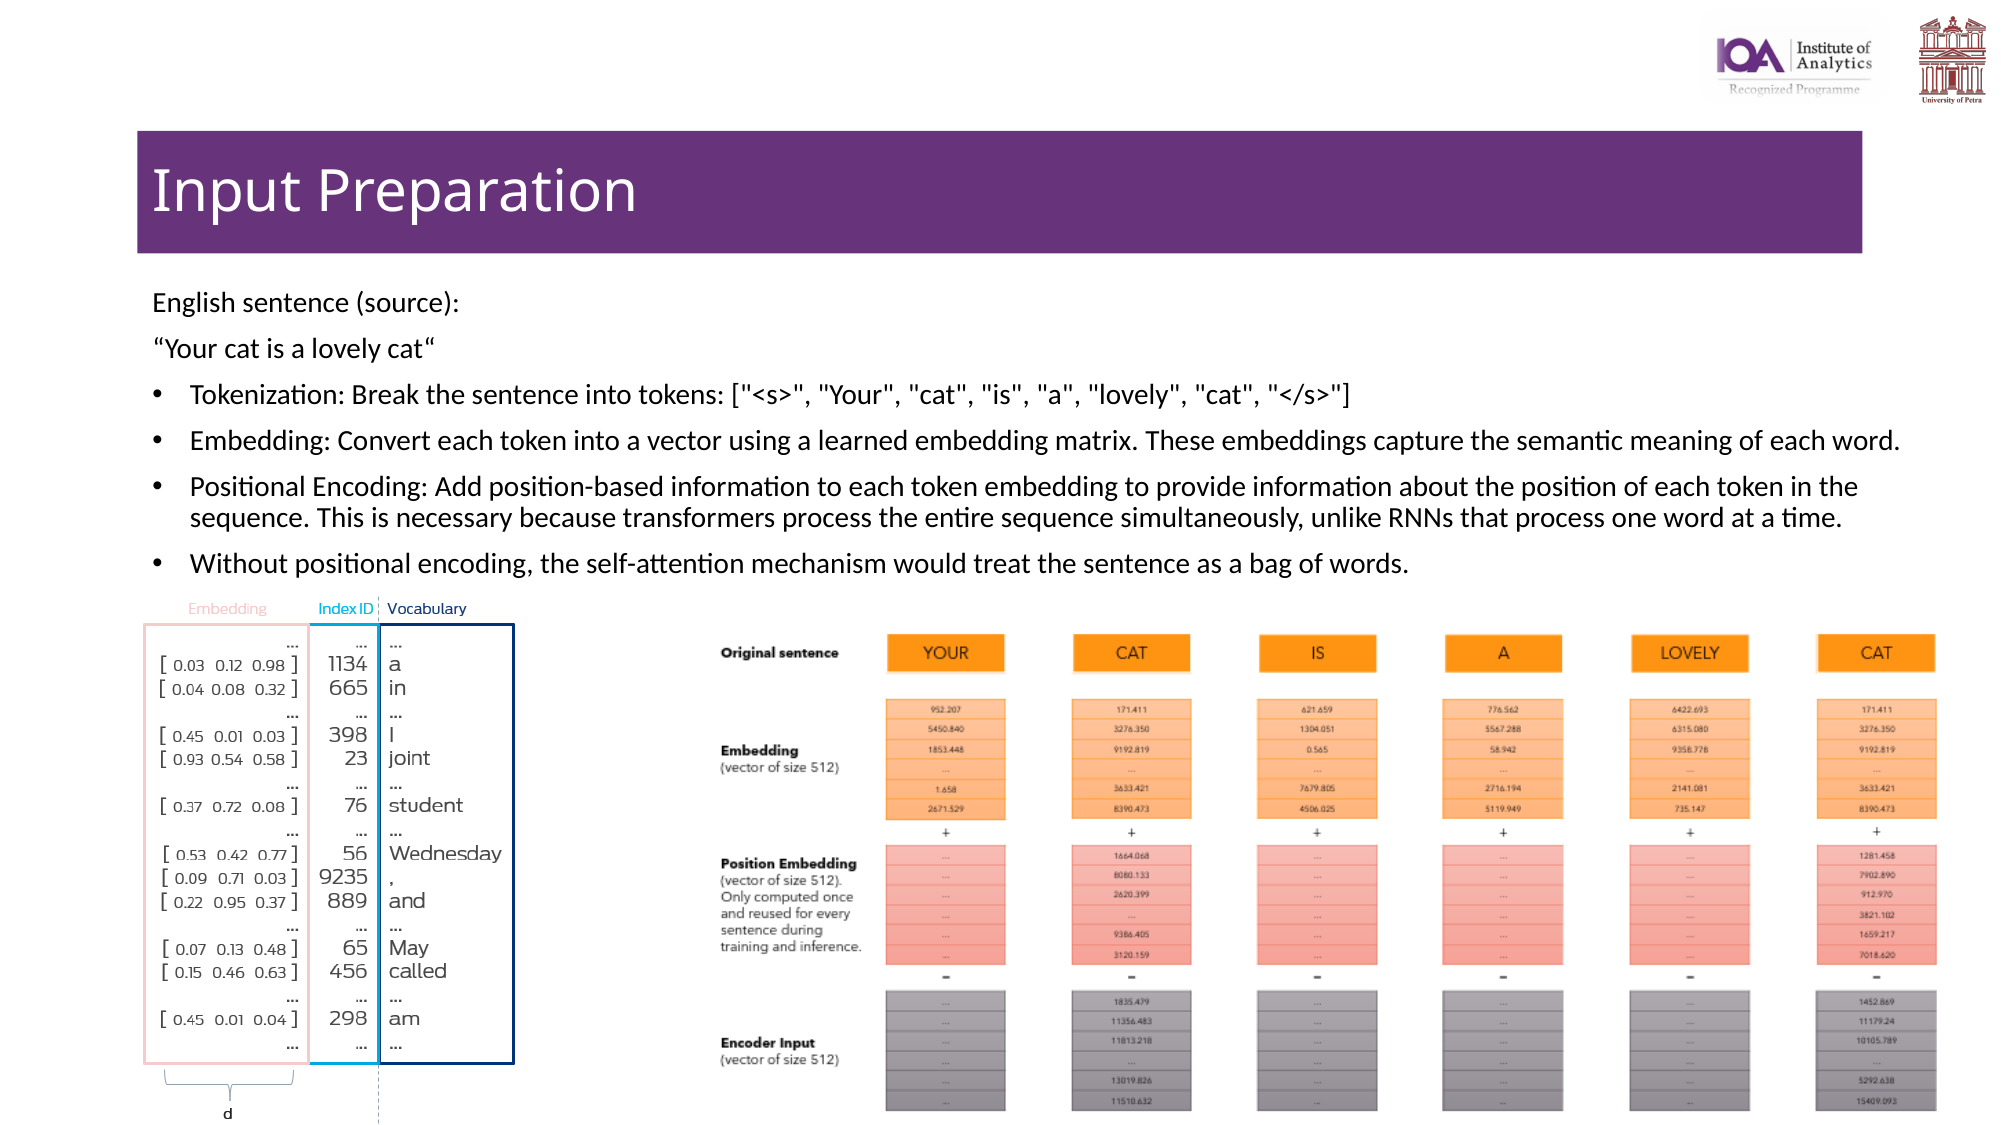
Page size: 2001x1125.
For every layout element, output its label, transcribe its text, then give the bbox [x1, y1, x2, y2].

picture [1919, 16, 1986, 111]
picture [1728, 37, 1861, 75]
picture [137, 594, 523, 1125]
title Input Preparation [137, 130, 1863, 254]
picture [711, 615, 1948, 1125]
list English sentence (source): “Your cat is a lovely cat“ Tokenization: Break the sentence into tokens: ["<s>", "Your", "cat", "is", "a", "lovely", "cat", "</s>"] Embedding: Convert each token into a vector using a learned embedding matrix. These embeddings capture the semantic meaning of each word. Positional Encoding: Add position-based information to each token embedding to provide information about the position of each token in the sequence. This is necessary because transformers process the entire sequence simultaneously, unlike RNNs that process one word at a time. Without positional encoding, the self-attention mechanism would treat the sentence as a bag of words. [137, 279, 1923, 599]
